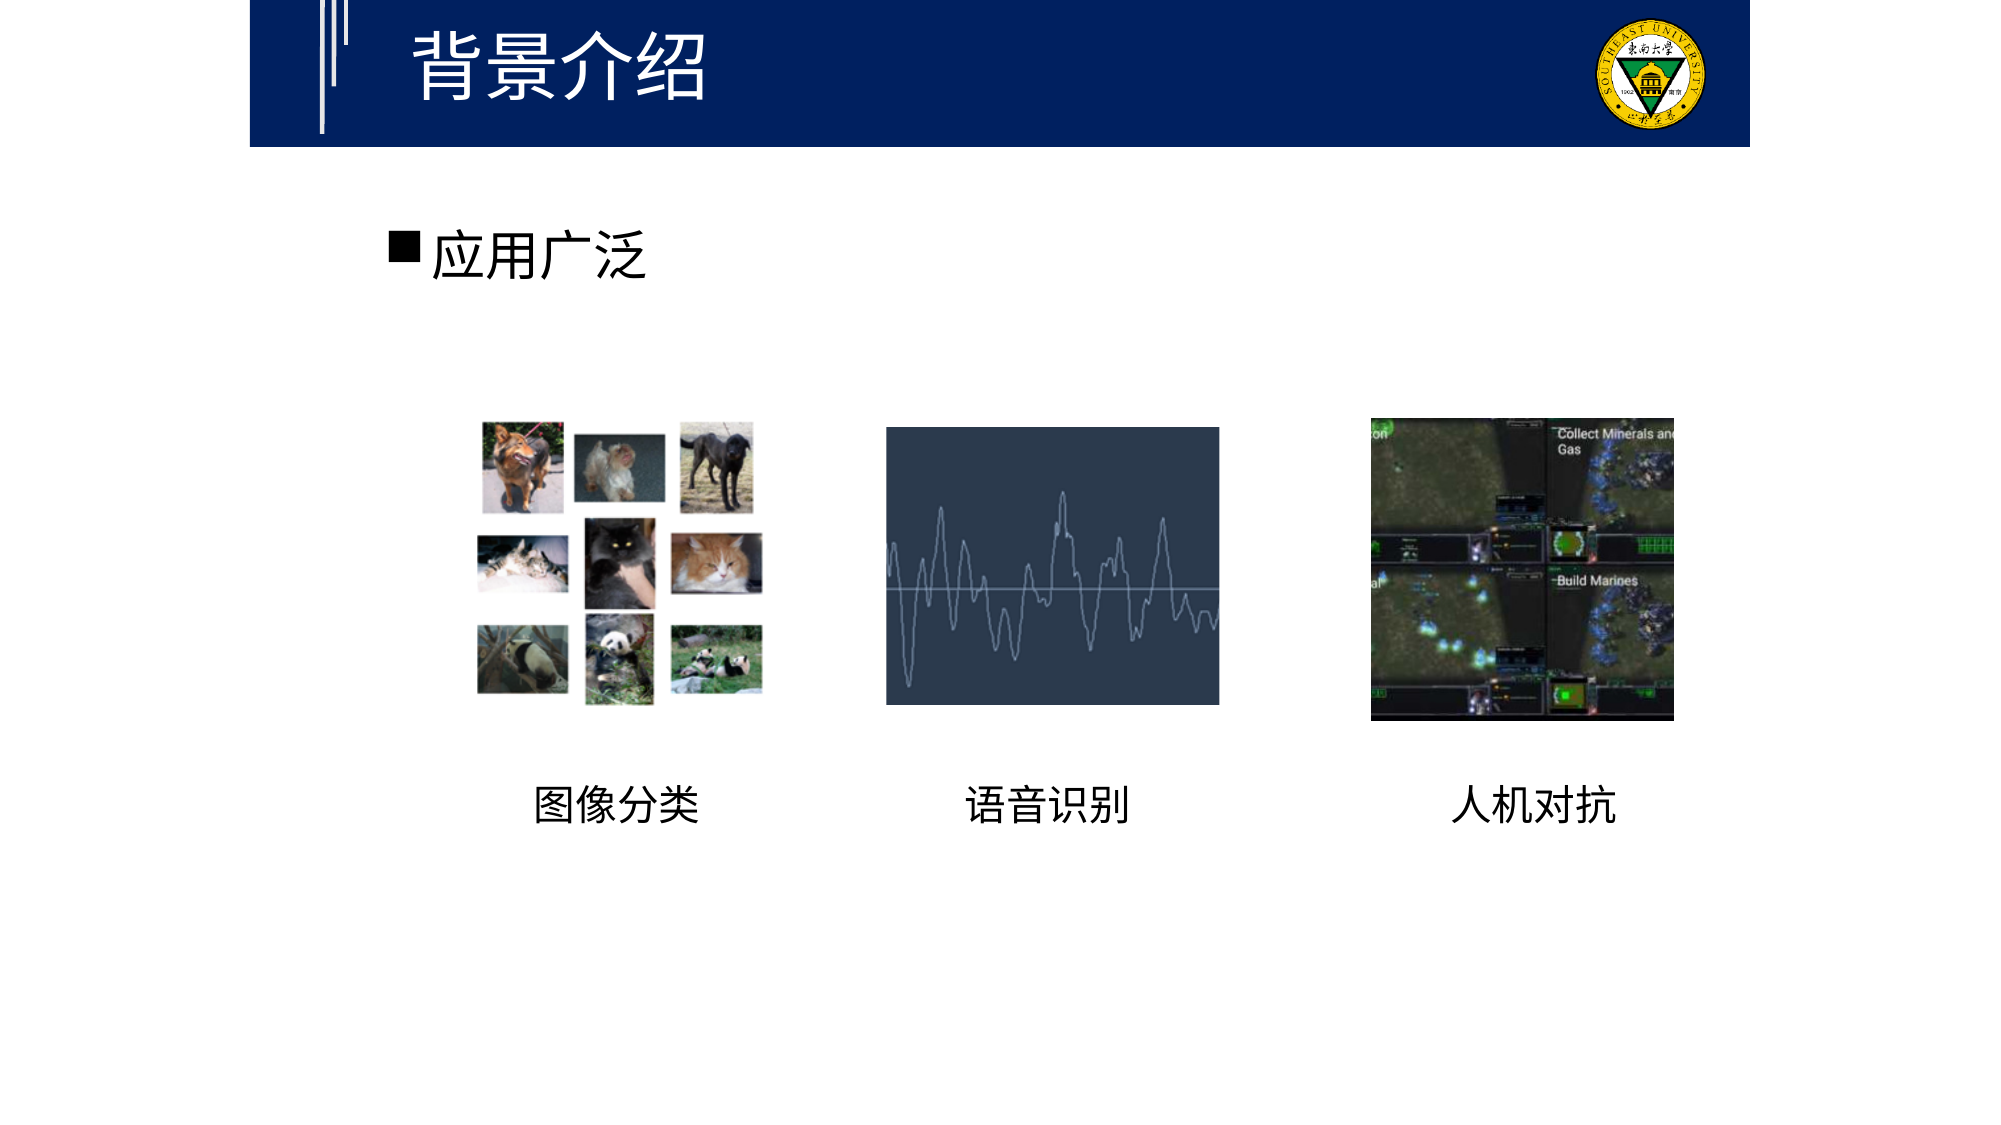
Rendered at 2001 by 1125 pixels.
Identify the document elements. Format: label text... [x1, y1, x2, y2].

picture [1371, 418, 1674, 721]
text_box 背景介绍 [394, 11, 850, 117]
text_box 图像分类 [518, 771, 726, 837]
text_box 应用广泛 [369, 213, 1554, 294]
text_box 语音识别 [949, 771, 1157, 837]
picture [886, 427, 1220, 705]
picture [1595, 18, 1707, 130]
text_box 人机对抗 [1435, 771, 1643, 837]
text_box [249, 0, 1751, 148]
picture [477, 418, 767, 707]
